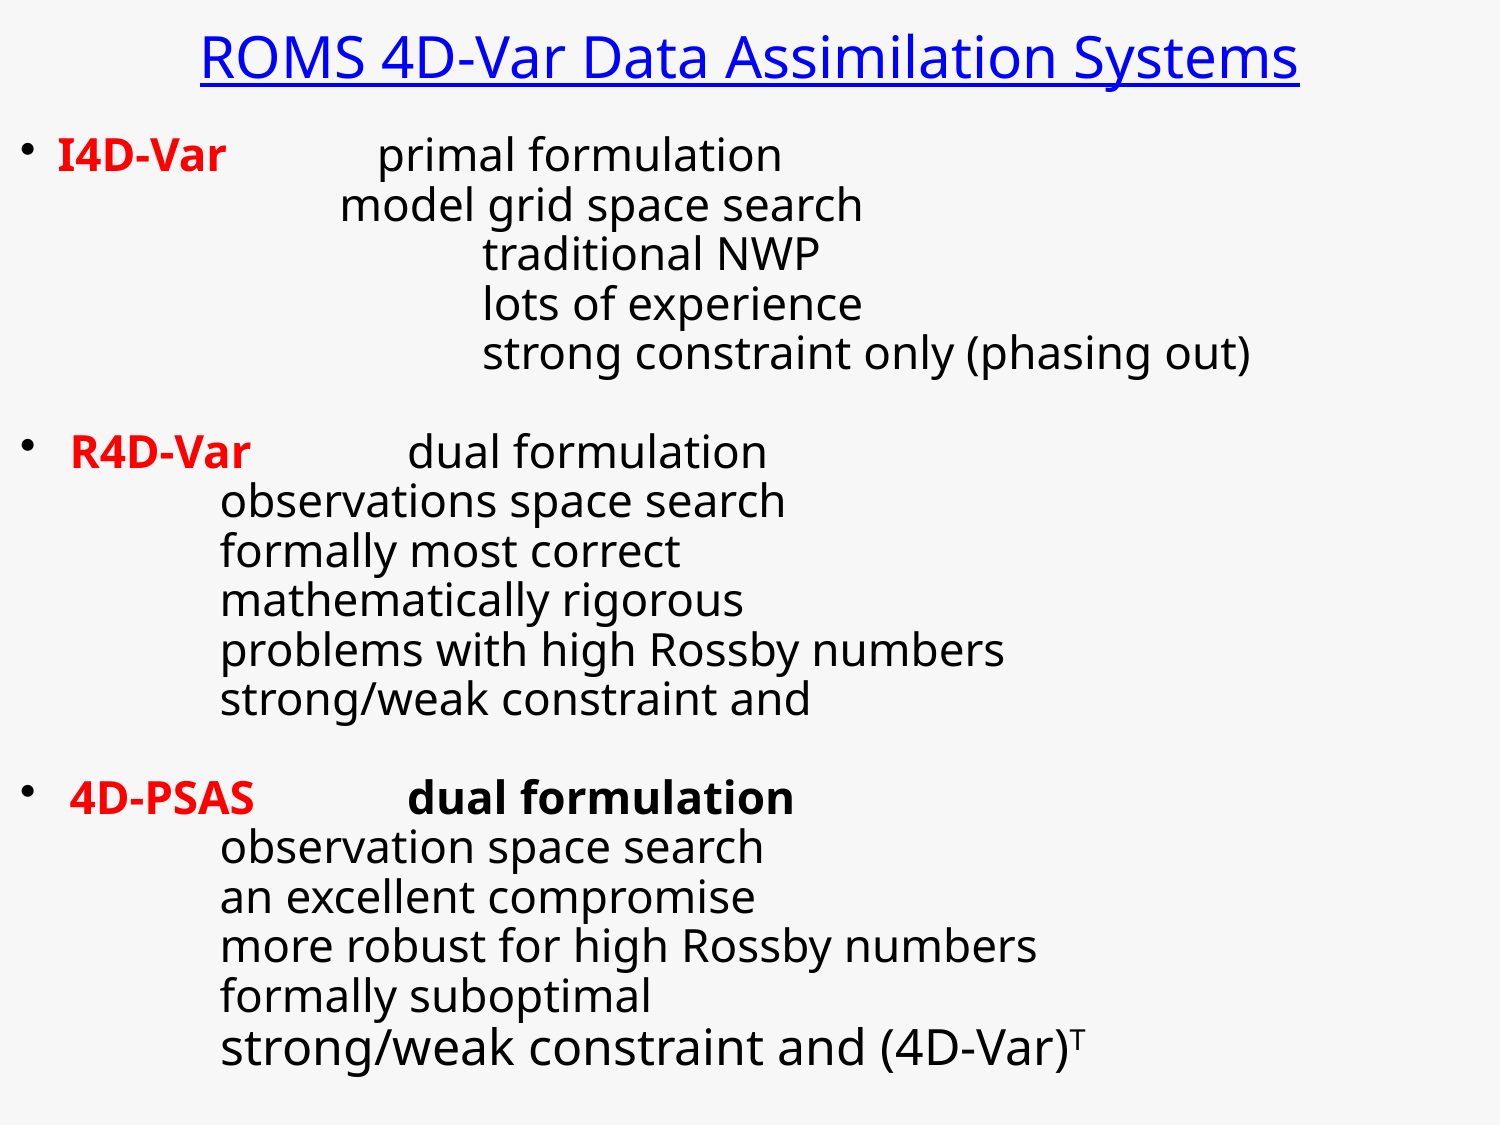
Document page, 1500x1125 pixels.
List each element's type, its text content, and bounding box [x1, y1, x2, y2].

text_box I4D-Var primal formulation model grid space search traditional NWP lots of experience strong constraint only (phasing out) R4D-Var dual formulation observations space search formally most correct mathematically rigorous problems with high Rossby numbers strong/weak constraint and 4D-PSAS dual formulation observation space search an excellent compromise more robust for high Rossby numbers formally suboptimal strong/weak constraint and (4D-Var)T [5, 124, 1493, 1084]
text_box ROMS 4D-Var Data Assimilation Systems [0, 12, 1500, 98]
